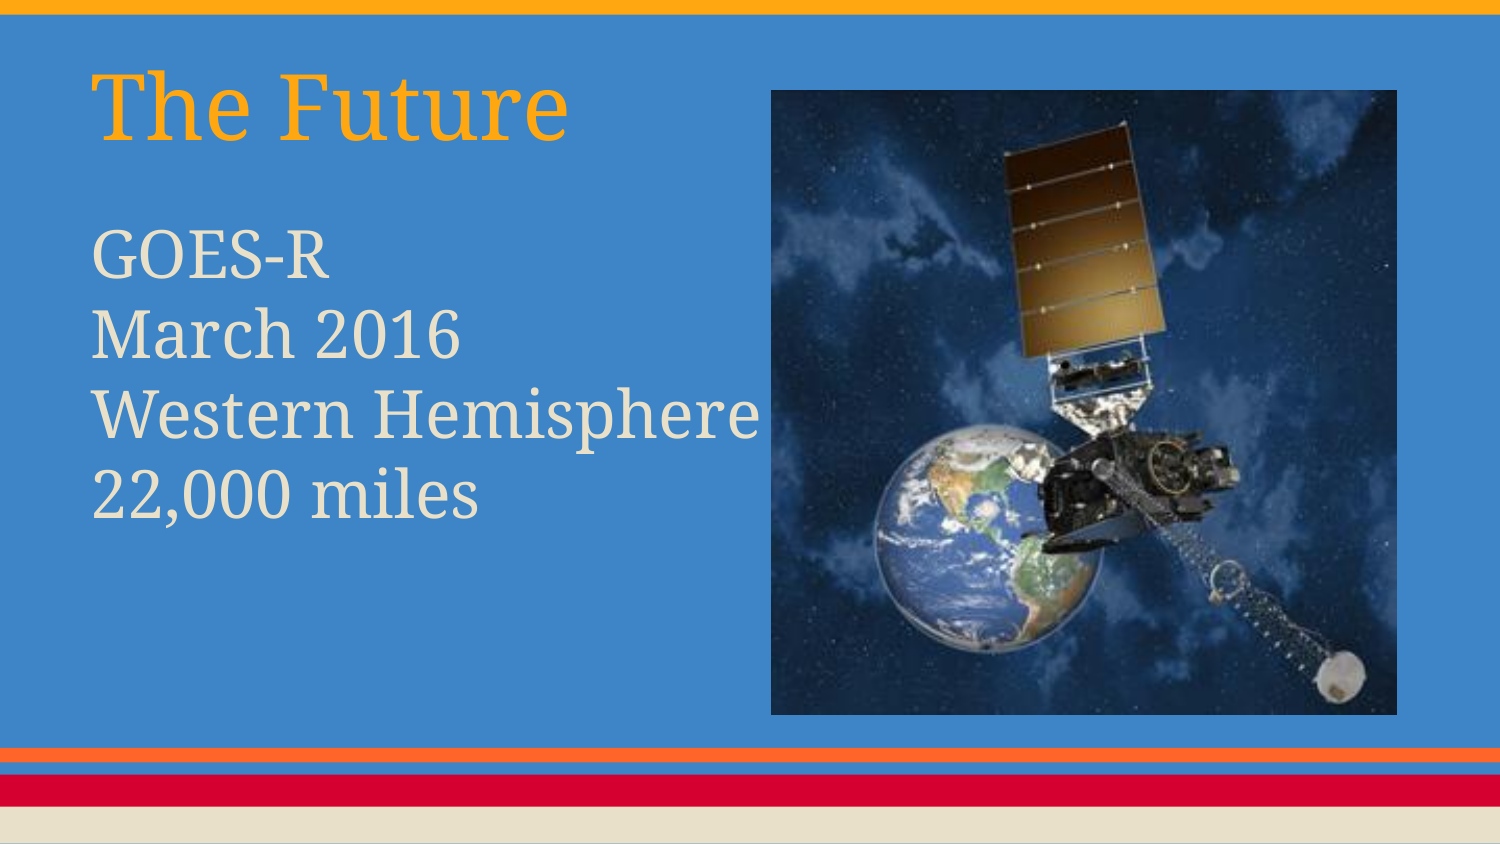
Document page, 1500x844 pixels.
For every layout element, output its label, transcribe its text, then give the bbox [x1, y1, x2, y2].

title The Future [75, 33, 1425, 175]
picture [771, 89, 1397, 716]
list GOES-R March 2016 Western Hemisphere 22,000 miles [75, 196, 1425, 733]
